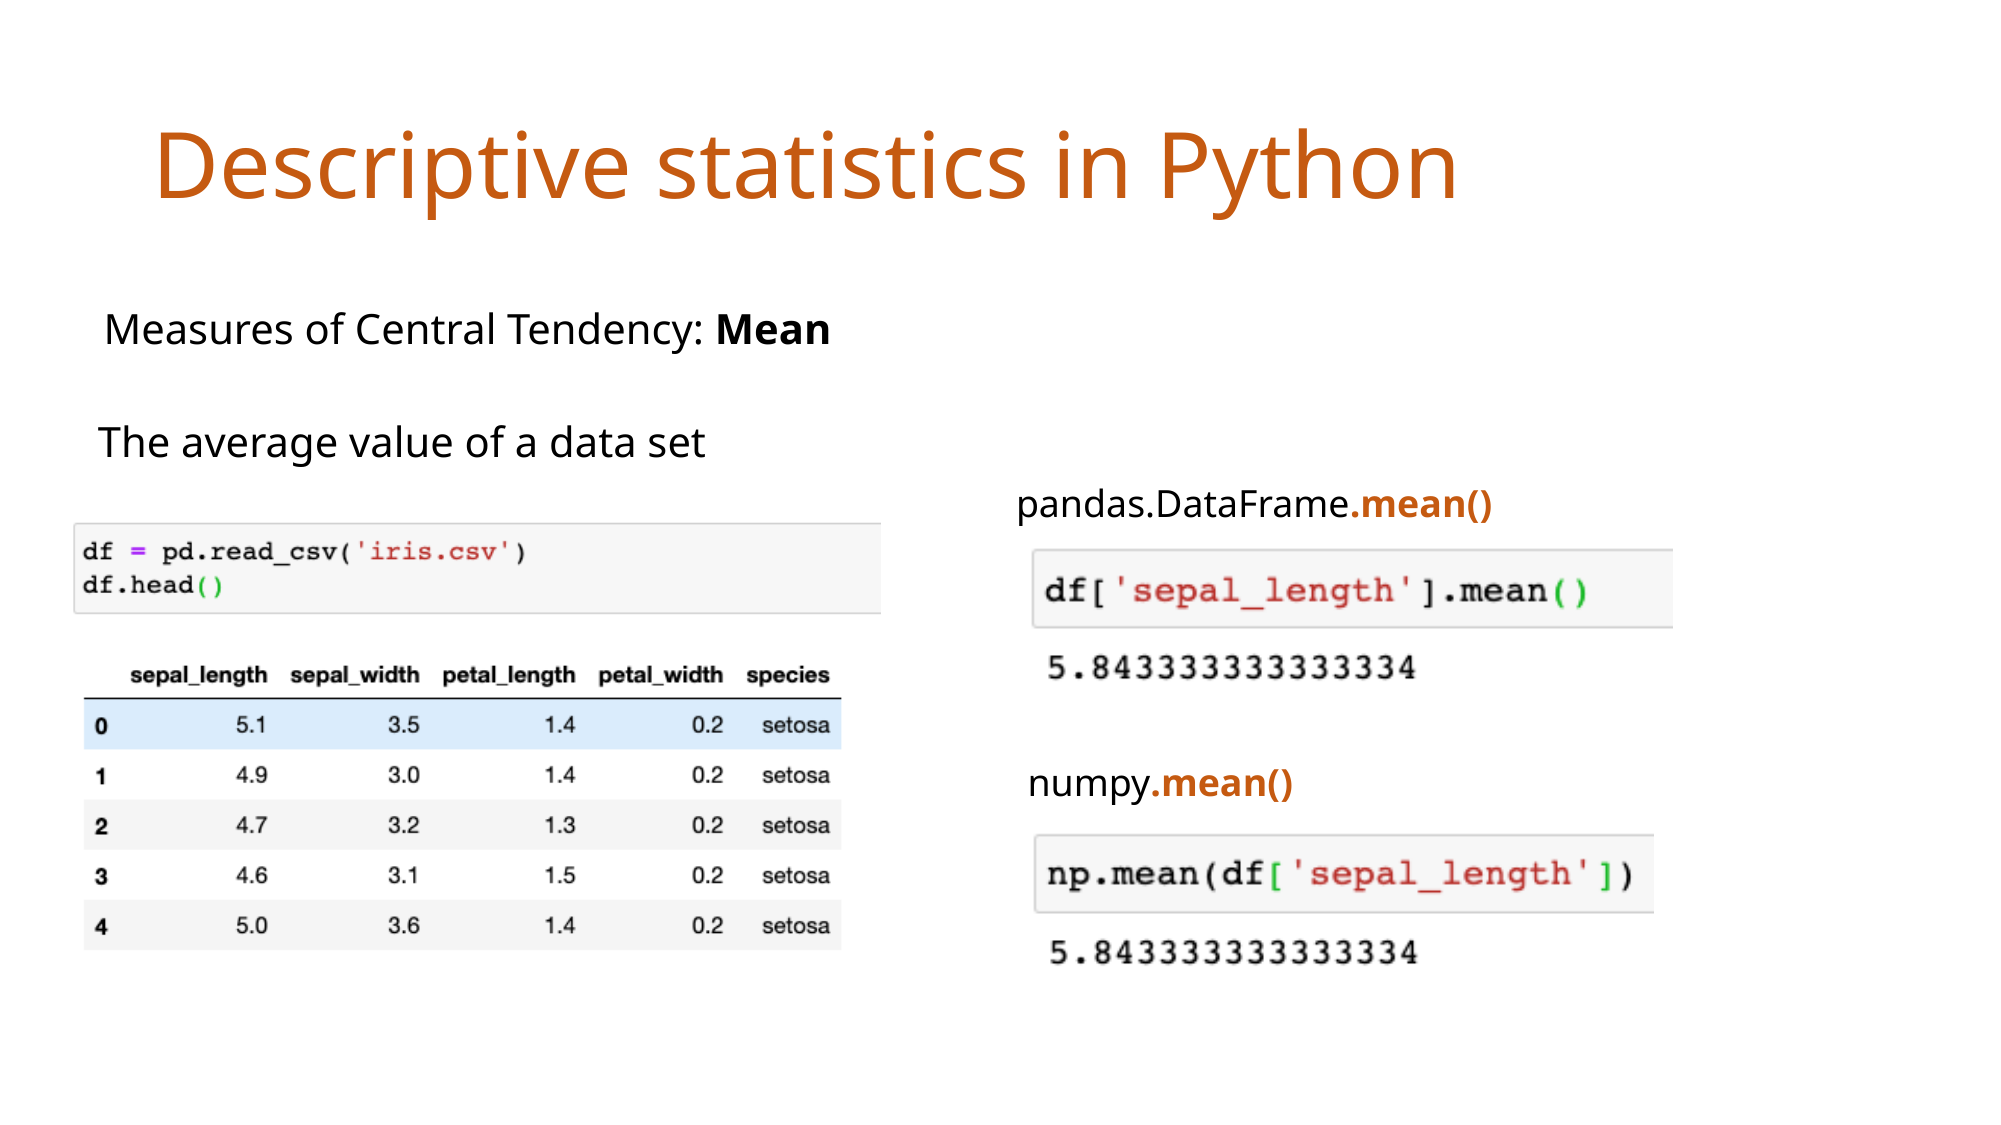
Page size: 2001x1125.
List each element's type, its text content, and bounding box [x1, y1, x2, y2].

title Descriptive statistics in Python [137, 59, 1863, 278]
text_box pandas.DataFrame.mean() [1001, 472, 1508, 533]
picture [59, 517, 881, 967]
text_box Measures of Central Tendency: Mean [88, 295, 847, 360]
text_box numpy.mean() [1012, 752, 1308, 812]
text_box The average value of a data set [83, 408, 722, 474]
picture [1022, 818, 1654, 987]
picture [1022, 539, 1673, 700]
